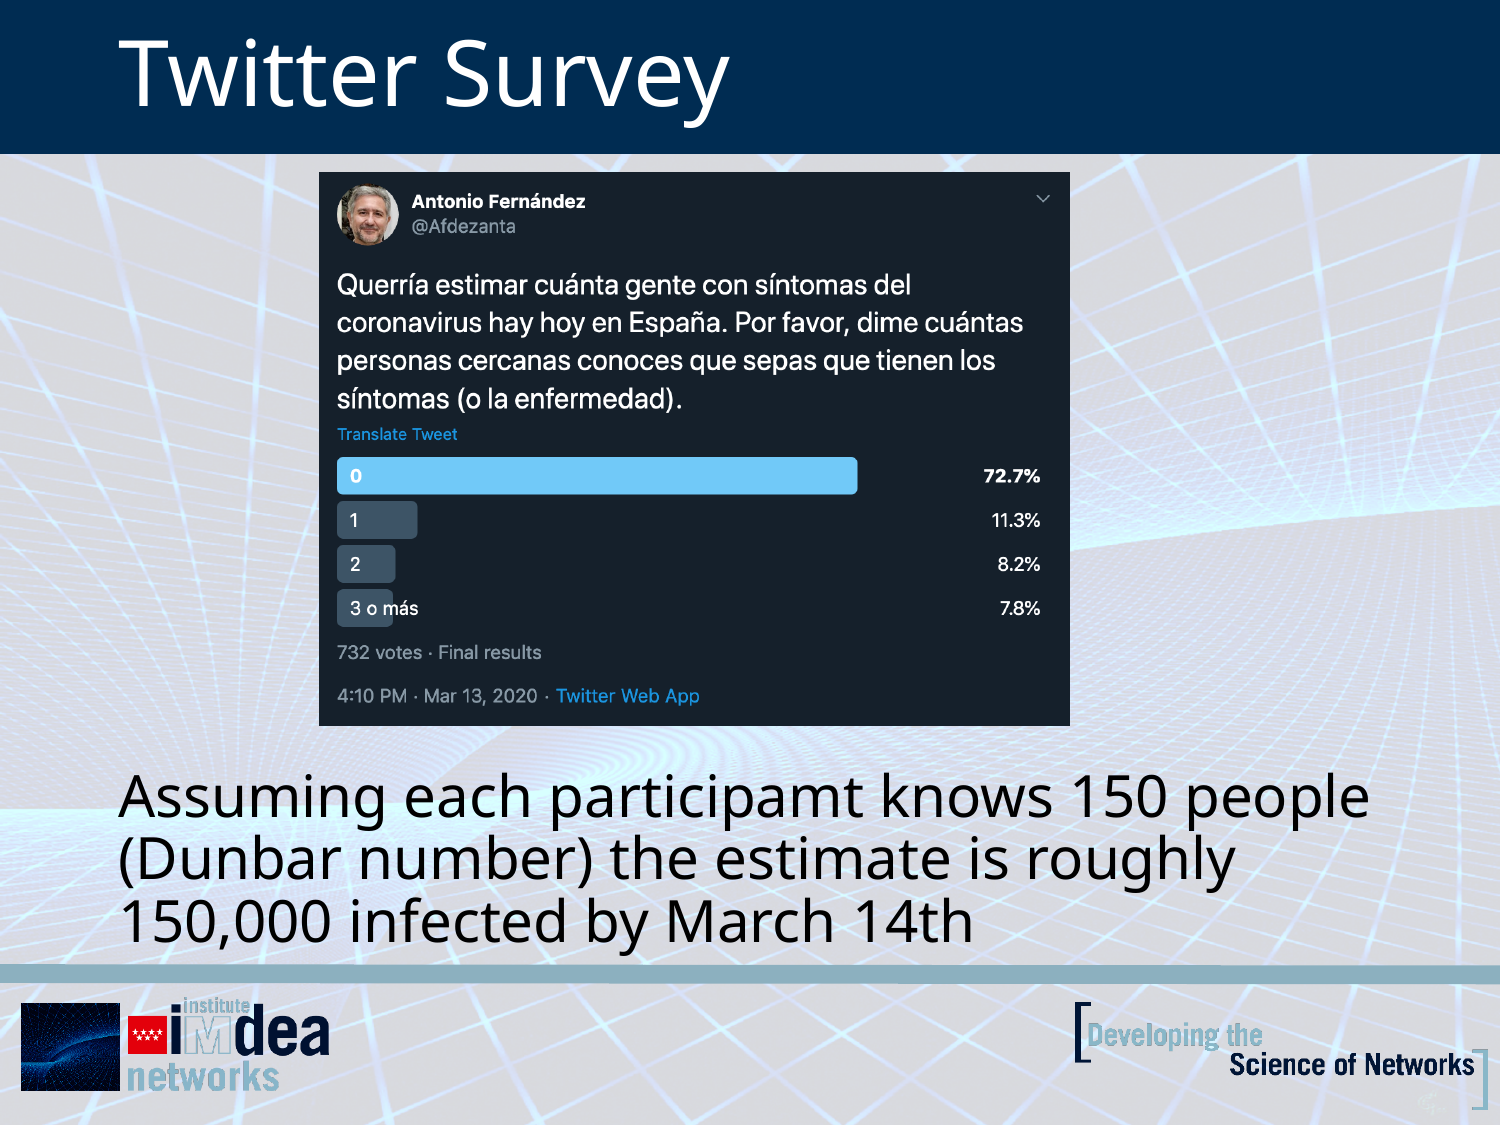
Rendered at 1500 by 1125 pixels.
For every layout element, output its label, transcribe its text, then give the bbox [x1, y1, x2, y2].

text_box Assuming each participamt knows 150 people (Dunbar number) the estimate is roughly 150,000 infected by March 14th [103, 759, 1397, 1046]
picture [1075, 1002, 1488, 1110]
picture [128, 1046, 329, 1091]
picture [319, 172, 1070, 726]
picture [21, 1003, 120, 1091]
title Twitter Survey [103, 20, 1286, 134]
